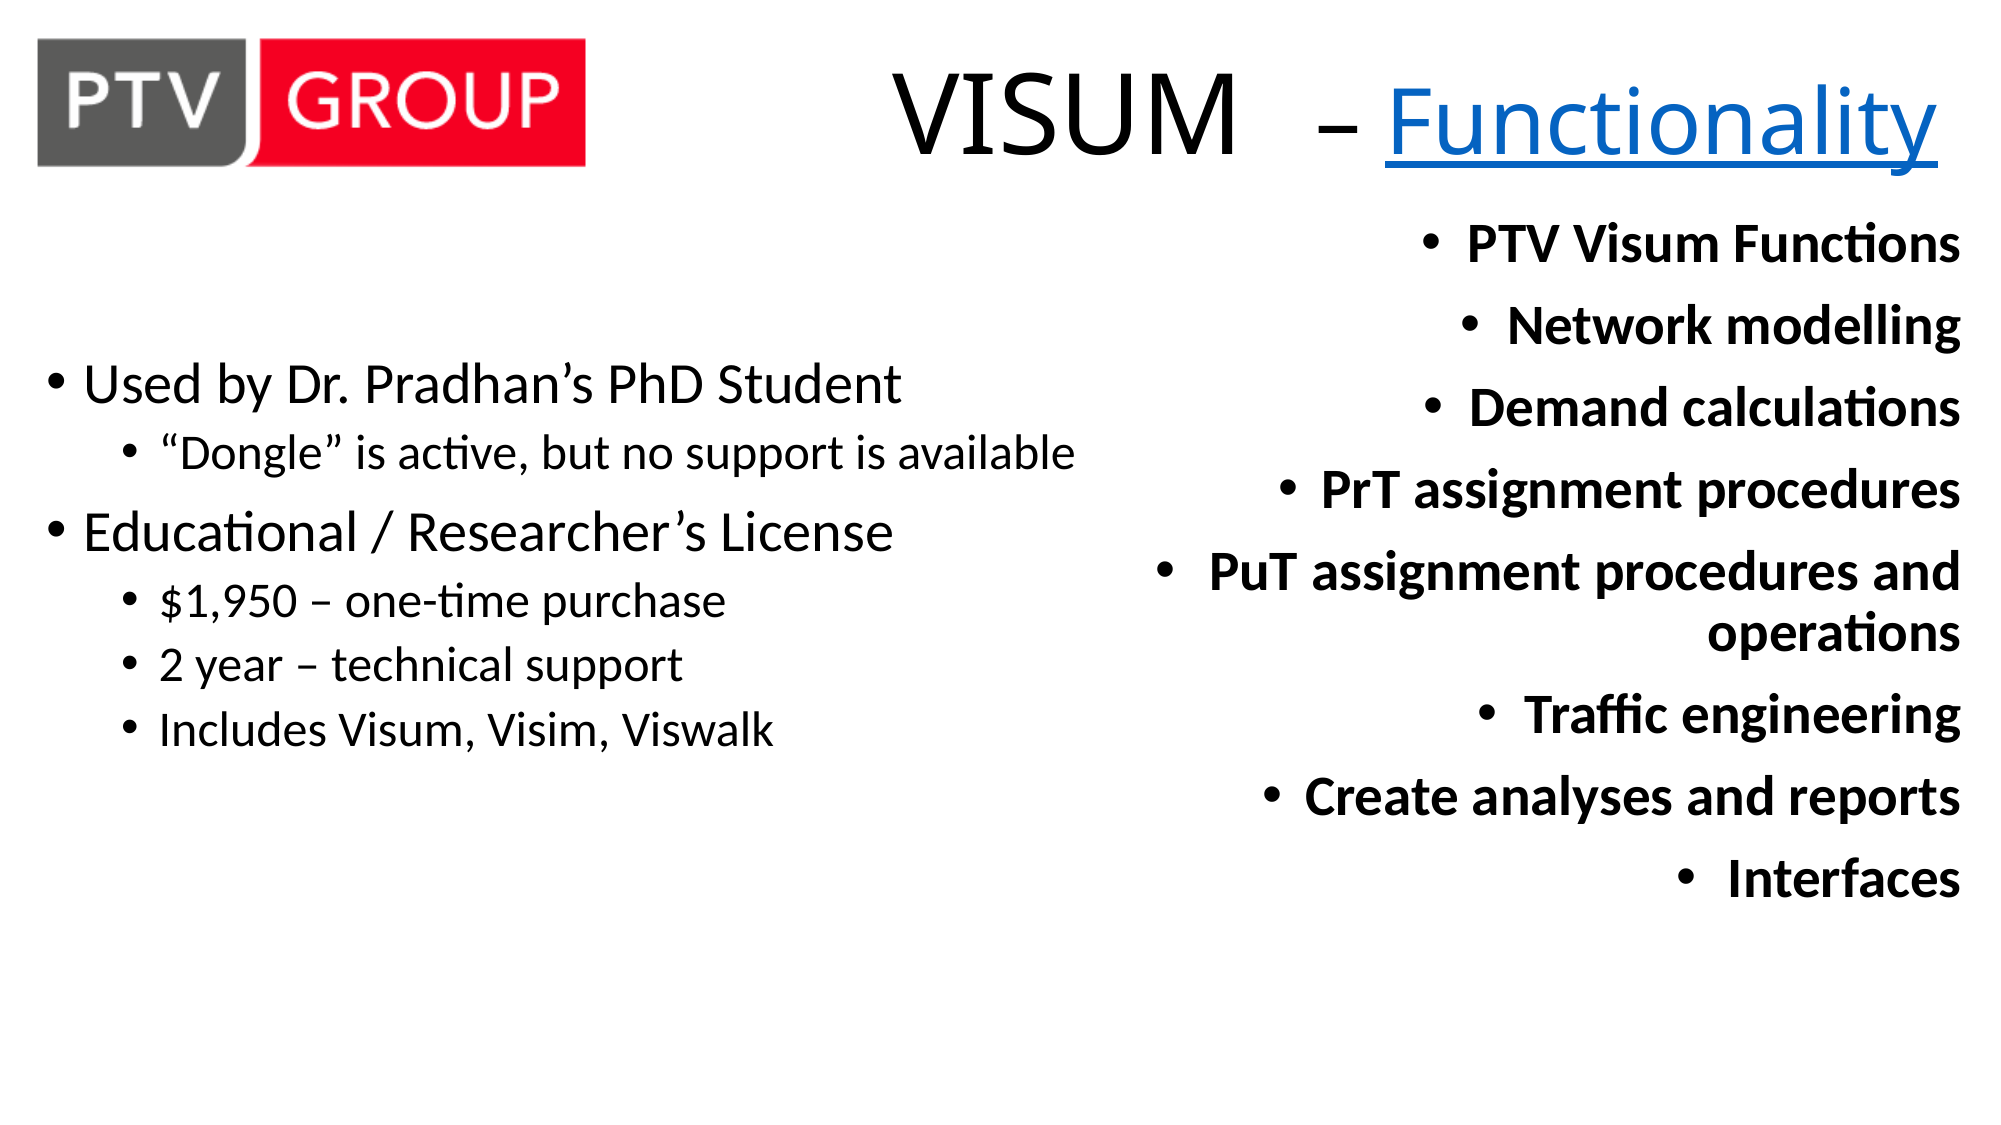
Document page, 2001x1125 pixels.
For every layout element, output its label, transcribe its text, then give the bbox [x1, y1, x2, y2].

list Used by Dr. Pradhan’s PhD Student “Dongle” is active, but no support is available Educational / Researcher’s License $1,950 – one-time purchase 2 year – technical support Includes Visum, Visim, Viswalk [31, 345, 1757, 1060]
title VISUM – Functionality [638, 49, 1977, 268]
text_box PTV Visum Functions Network modelling Demand calculations PrT assignment procedures PuT assignment procedures and operations Traffic engineering Create analyses and reports Interfaces [974, 205, 1977, 920]
picture [16, 20, 603, 190]
